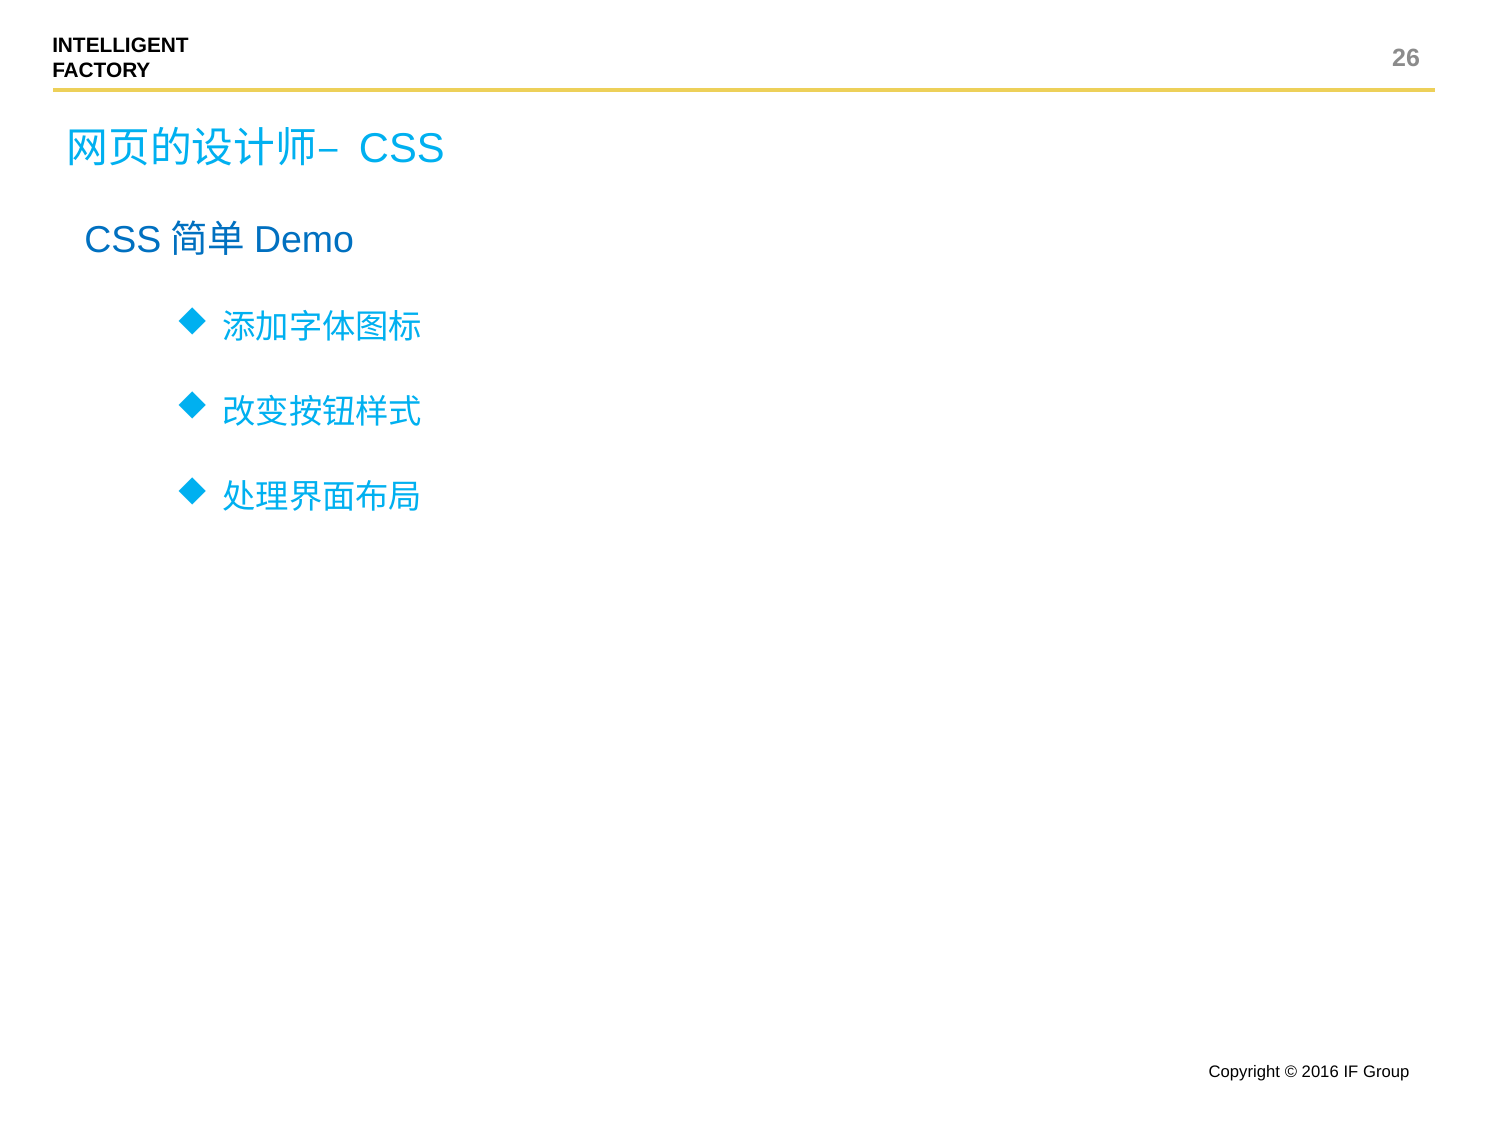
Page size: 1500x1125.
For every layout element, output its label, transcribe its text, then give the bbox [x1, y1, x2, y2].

text_box CSS简单Demo [69, 208, 369, 268]
text_box 改变按钮样式 [161, 382, 438, 438]
text_box 添加字体图标 [161, 297, 438, 353]
text_box 网页的设计师– CSS [51, 113, 460, 179]
slide_number 26 [1085, 26, 1436, 87]
text_box 处理界面布局 [161, 467, 438, 523]
